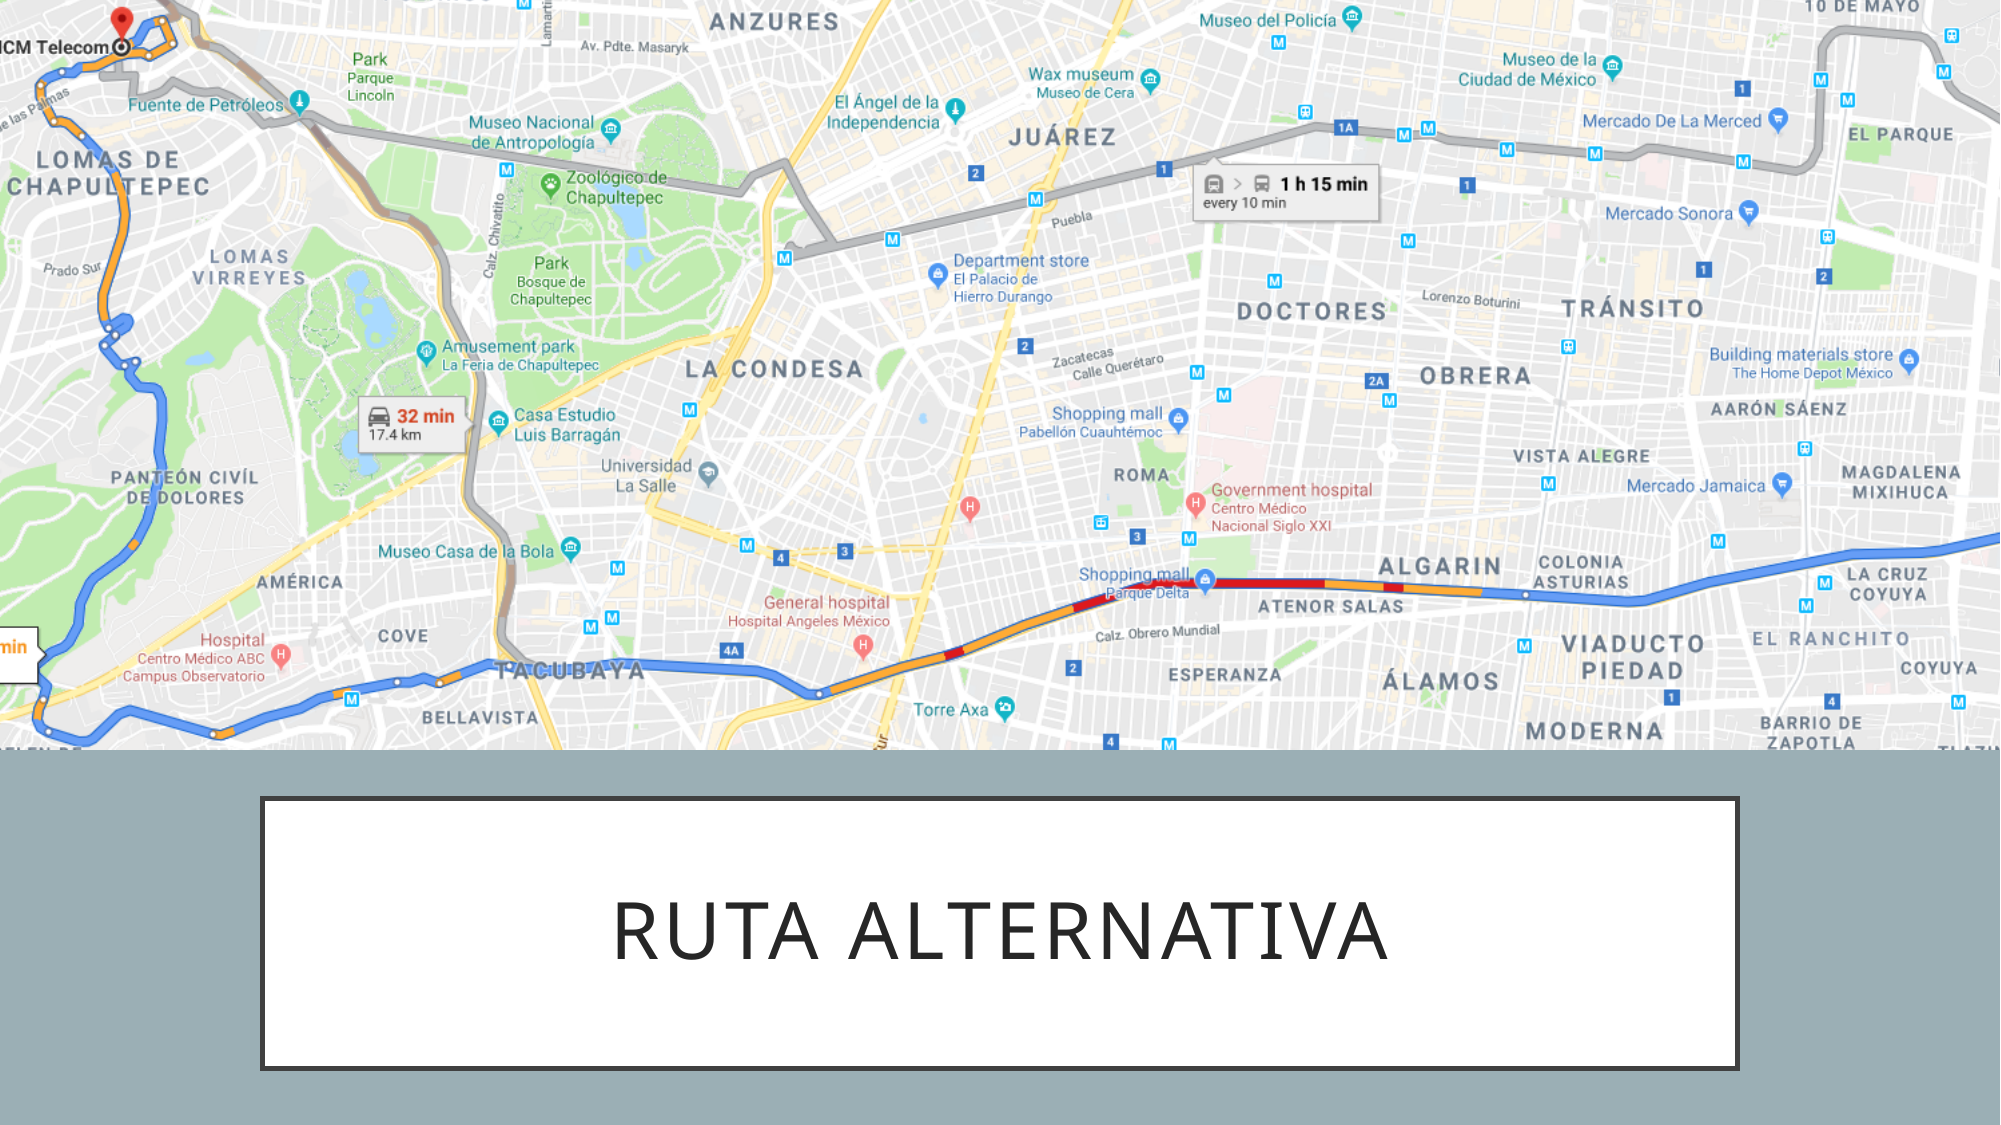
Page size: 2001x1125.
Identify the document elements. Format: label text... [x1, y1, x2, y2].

title Ruta alternativa [260, 796, 1740, 1071]
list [0, 0, 2000, 750]
